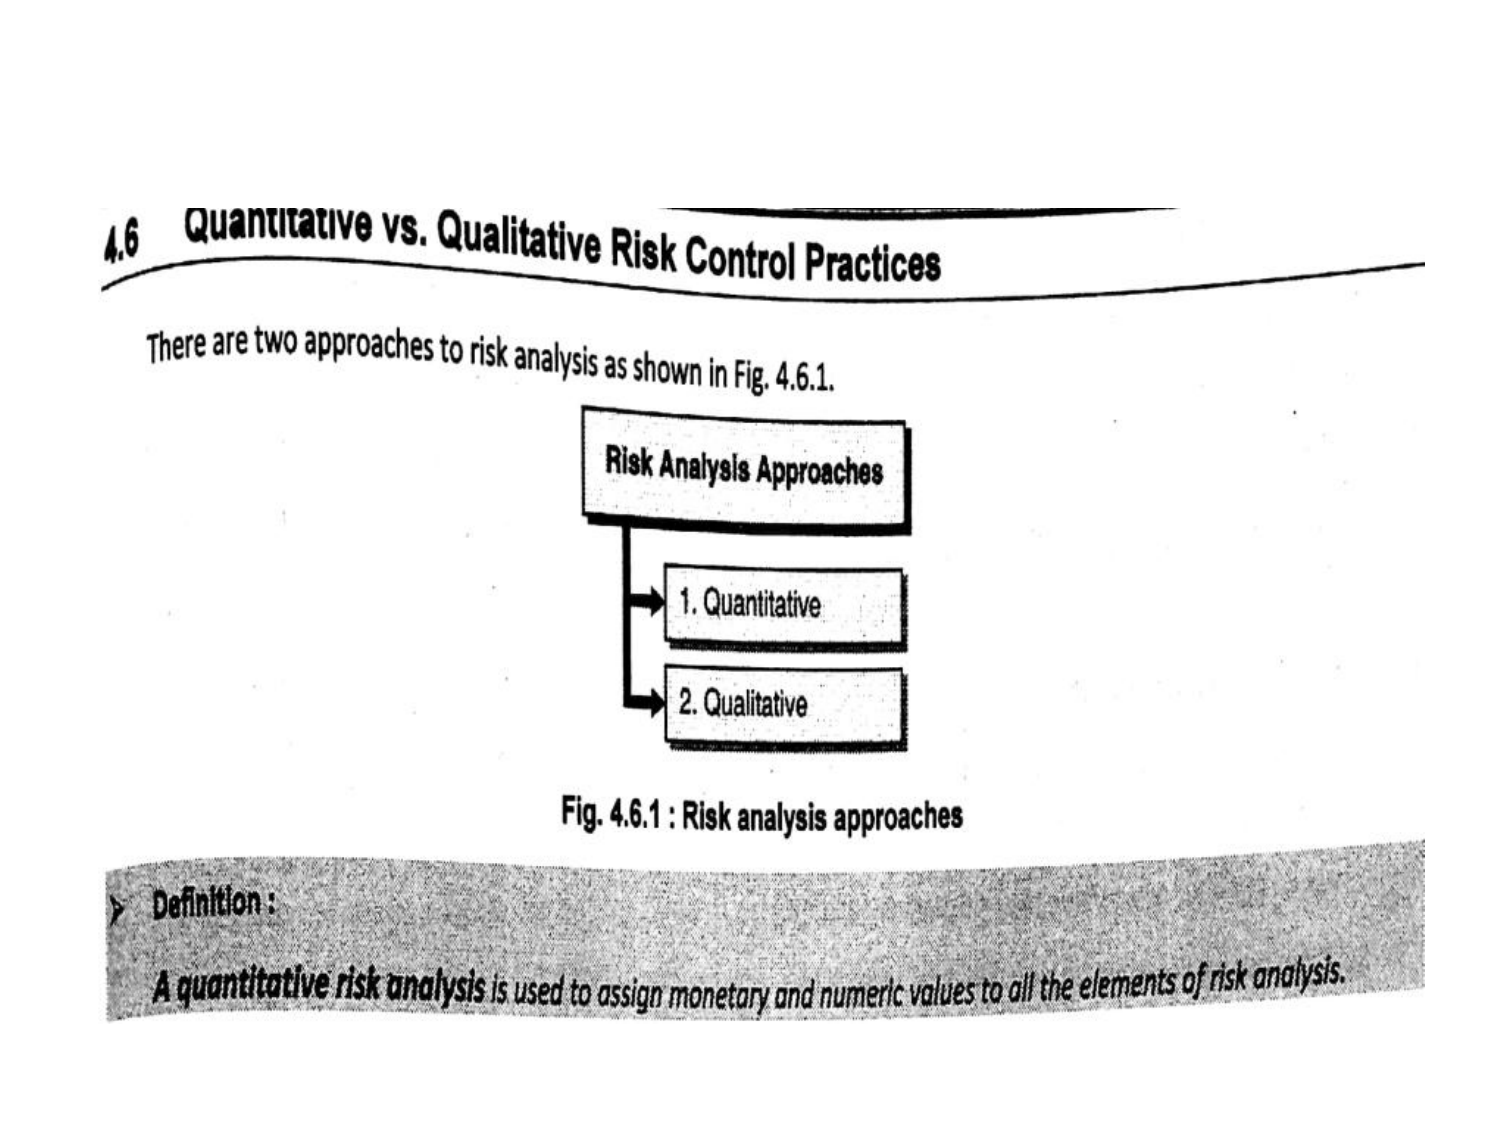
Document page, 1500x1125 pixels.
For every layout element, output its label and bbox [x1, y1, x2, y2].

list [74, 207, 1426, 1024]
